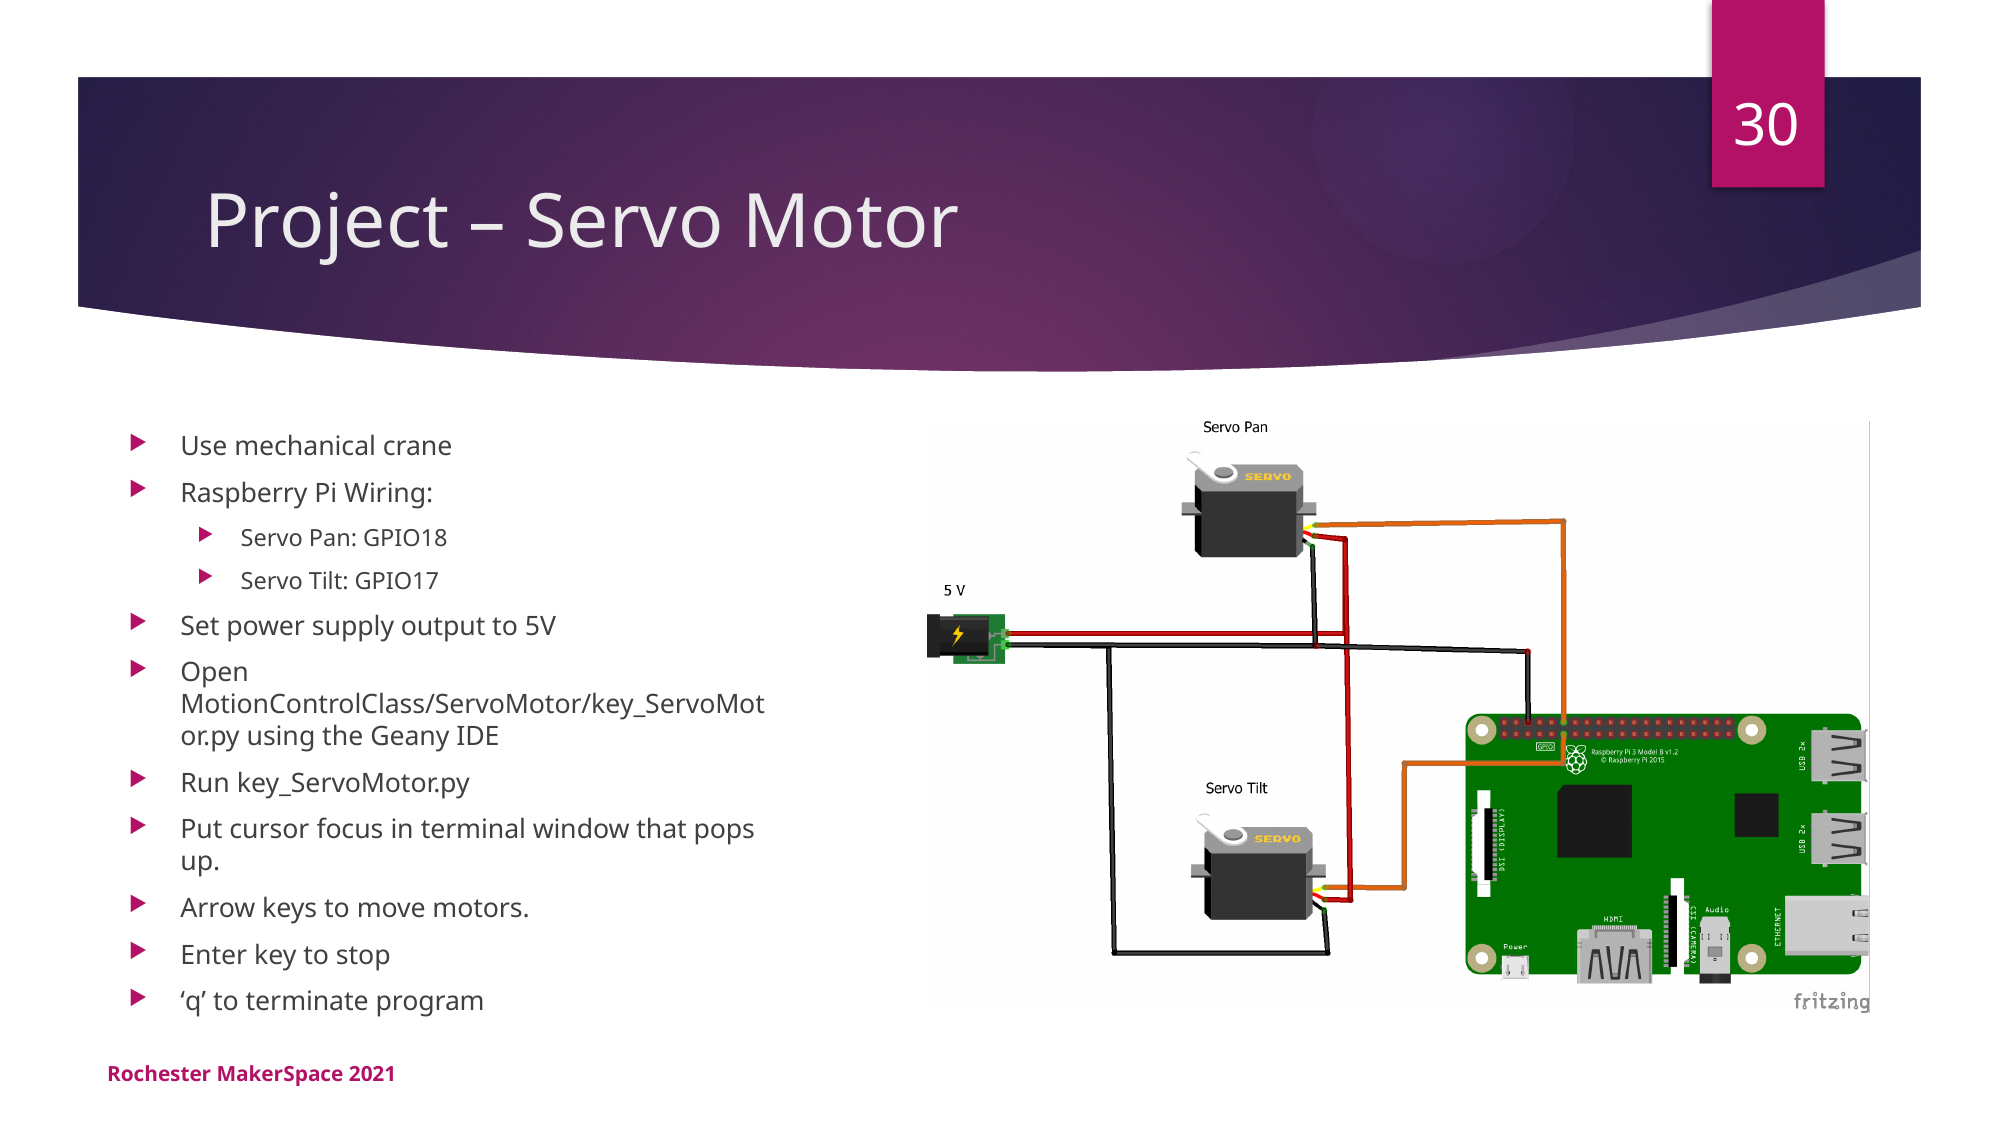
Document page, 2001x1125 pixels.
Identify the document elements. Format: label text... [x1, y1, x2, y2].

slide_number 30 [1698, 48, 1836, 175]
list Use mechanical crane Raspberry Pi Wiring: Servo Pan: GPIO18 Servo Tilt: GPIO17 Set power supply output to 5V Open MotionControlClass/ServoMotor/key_ServoMotor.py using the Geany IDE Run key_ServoMotor.py Put cursor focus in terminal window that pops up. Arrow keys to move motors. Enter key to stop ‘q’ to terminate program [113, 421, 792, 1031]
title Project – Servo Motor [189, 159, 1627, 276]
footer Rochester MakerSpace 2021 [92, 1048, 726, 1099]
picture [927, 421, 1870, 1013]
